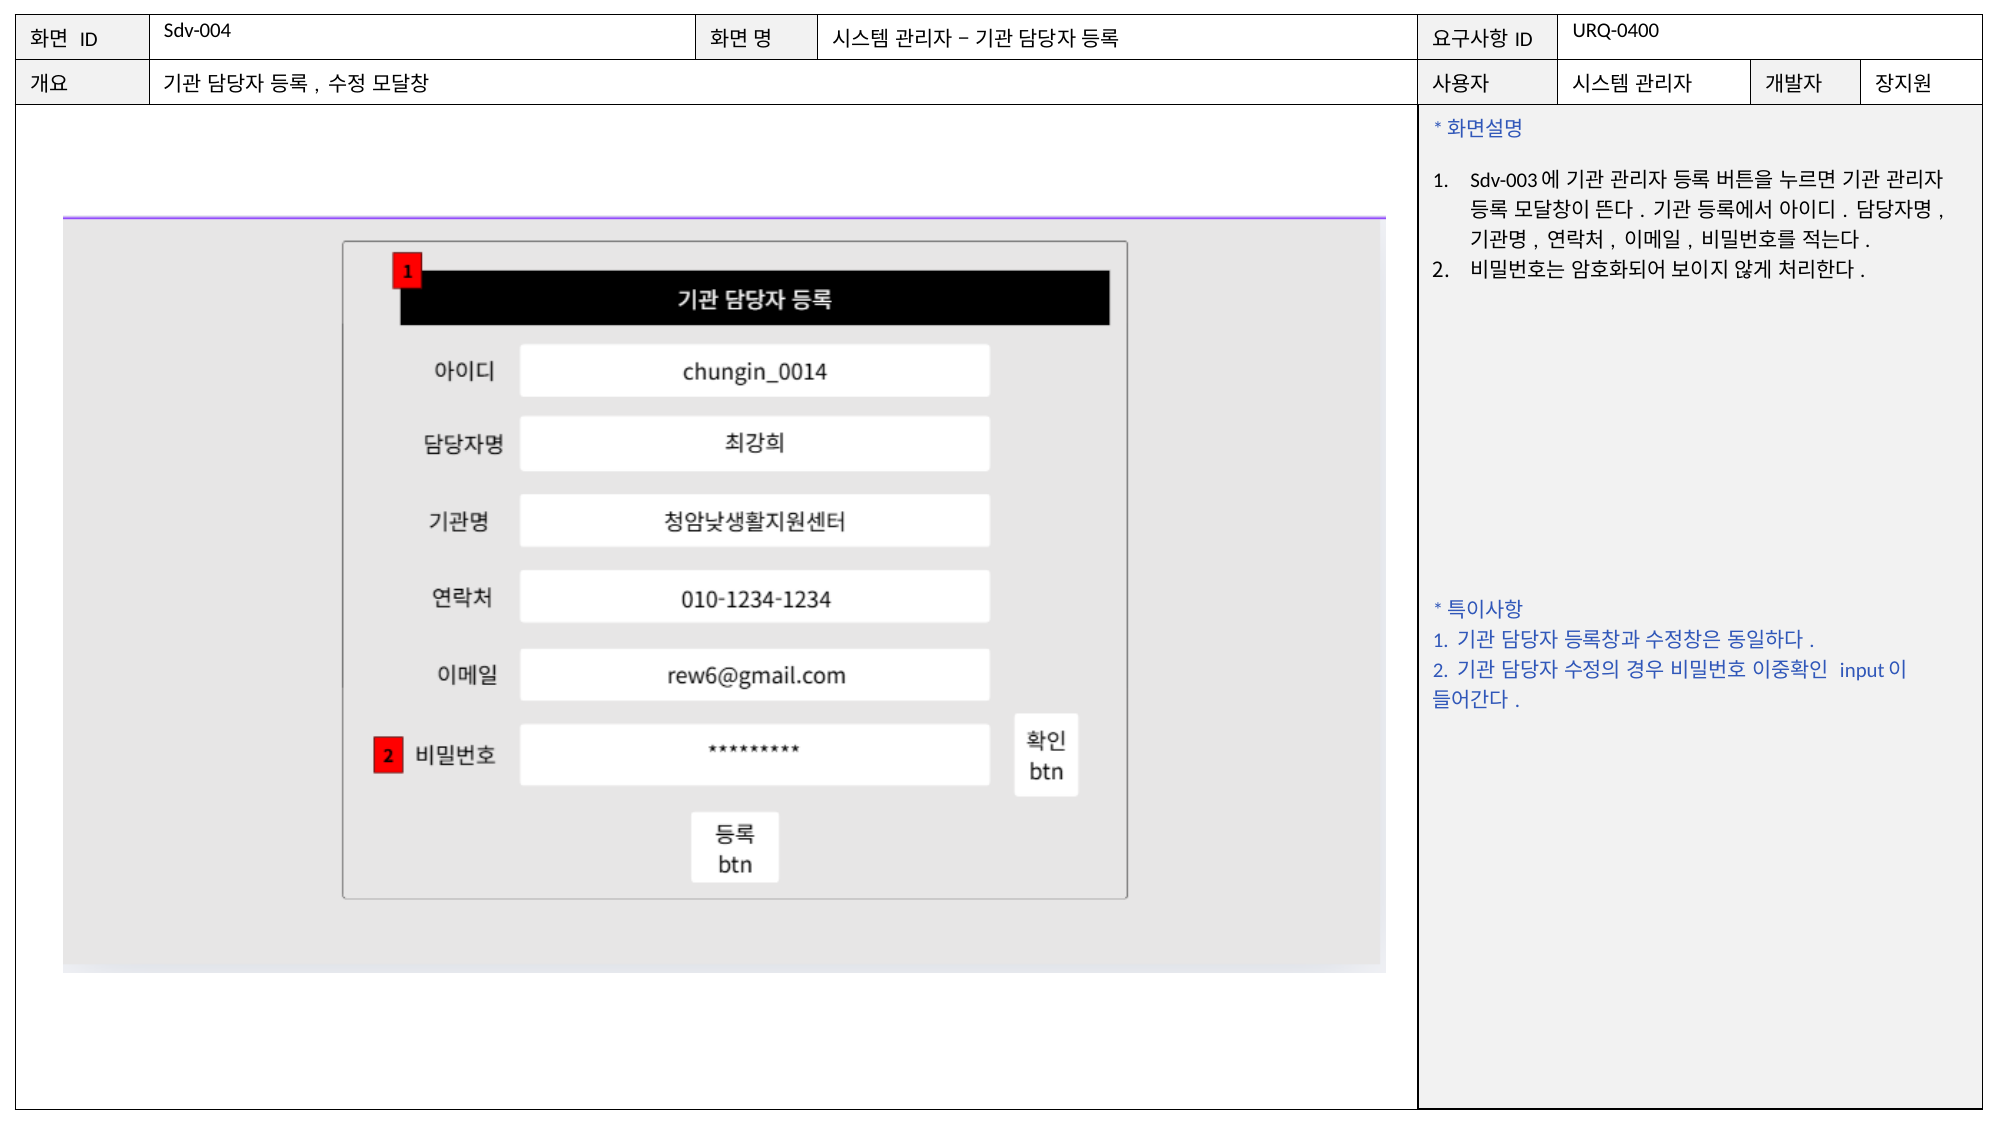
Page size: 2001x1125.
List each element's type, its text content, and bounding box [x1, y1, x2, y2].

table_cell *화면설명 Sdv-003에 기관 관리자 등록 버튼을 누르면 기관 관리자 등록 모달창이 뜬다. 기관 등록에서 아이디. 담당자명, 기관명, 연락처, 이메일, 비밀번호를 적는다. 비밀번호는 암호화되어 보이지 않게 처리한다. *특이사항 1. 기관 담당자 등록창과 수정창은 동일하다. 2. 기관 담당자 수정의 경우 비밀번호 이중확인 input이 들어간다. [1419, 105, 1982, 1108]
table_cell 장지원 [1861, 60, 1982, 104]
picture [62, 215, 1386, 974]
table_cell 사용자 [1418, 60, 1557, 104]
table_header Sdv-004 [150, 15, 695, 59]
table_header 시스템 관리자 – 기관 담당자 등록 [818, 15, 1417, 59]
table_header URQ-0400 [1558, 15, 1982, 59]
table_cell 시스템 관리자 [1558, 60, 1750, 104]
table_cell 기관 담당자 등록, 수정 모달창 [150, 60, 1417, 104]
table_cell 개발자 [1751, 60, 1860, 104]
table_header 화면 명 [696, 15, 817, 59]
table_header 요구사항ID [1418, 15, 1557, 59]
table_cell [16, 105, 1417, 1109]
table_header 화면 ID [16, 15, 149, 59]
table_cell 개요 [16, 60, 149, 104]
